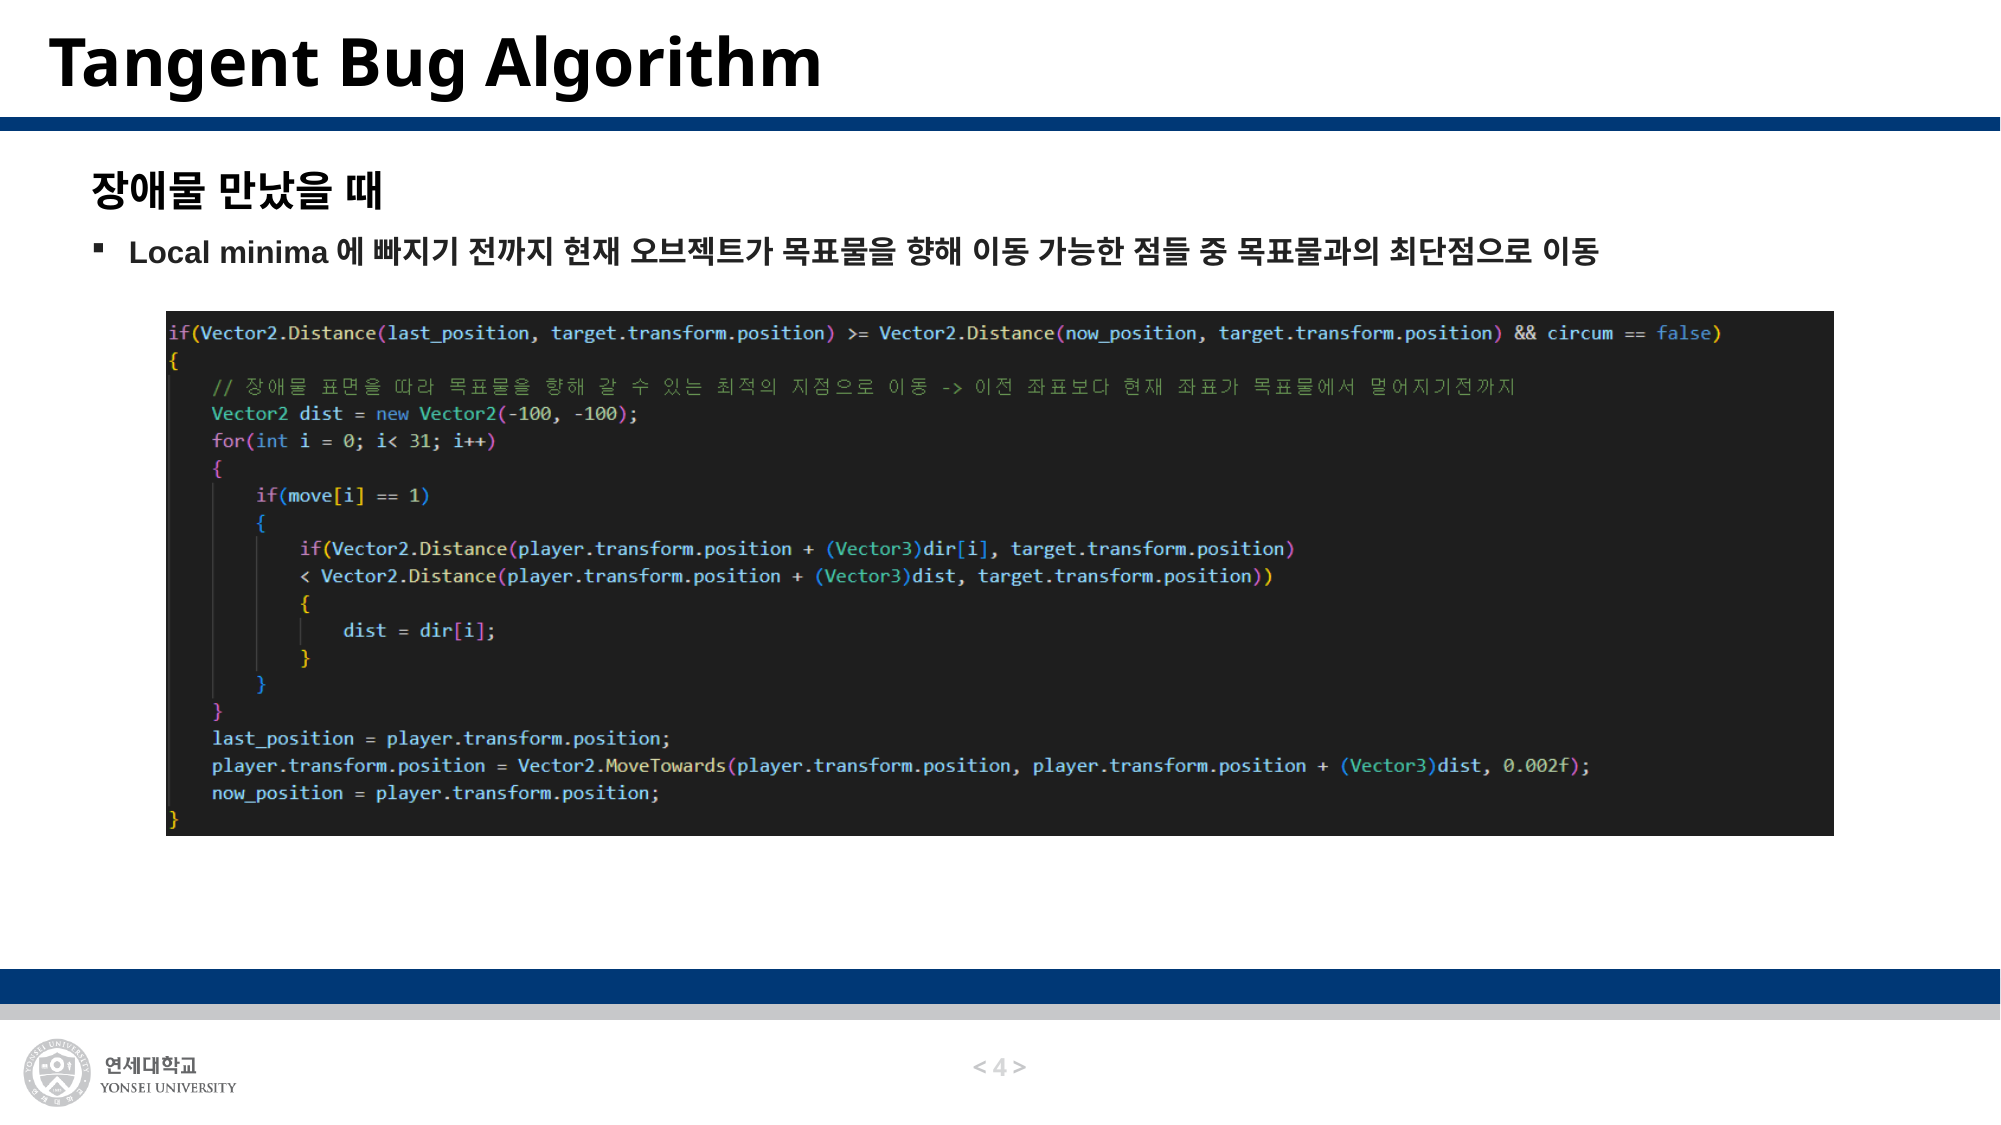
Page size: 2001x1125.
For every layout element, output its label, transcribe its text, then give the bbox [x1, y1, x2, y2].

picture [103, 1054, 198, 1078]
picture [166, 311, 1834, 836]
title Tangent Bug Algorithm [33, 29, 1462, 100]
picture [98, 1081, 239, 1095]
picture [14, 1026, 96, 1119]
slide_number 3 [774, 1038, 1225, 1099]
list 장애물 만났을 때 Local minima에 빠지기 전까지 현재 오브젝트가 목표물을 향해 이동 가능한 점들 중 목표물과의 최단점으로 이동 [76, 163, 1971, 399]
